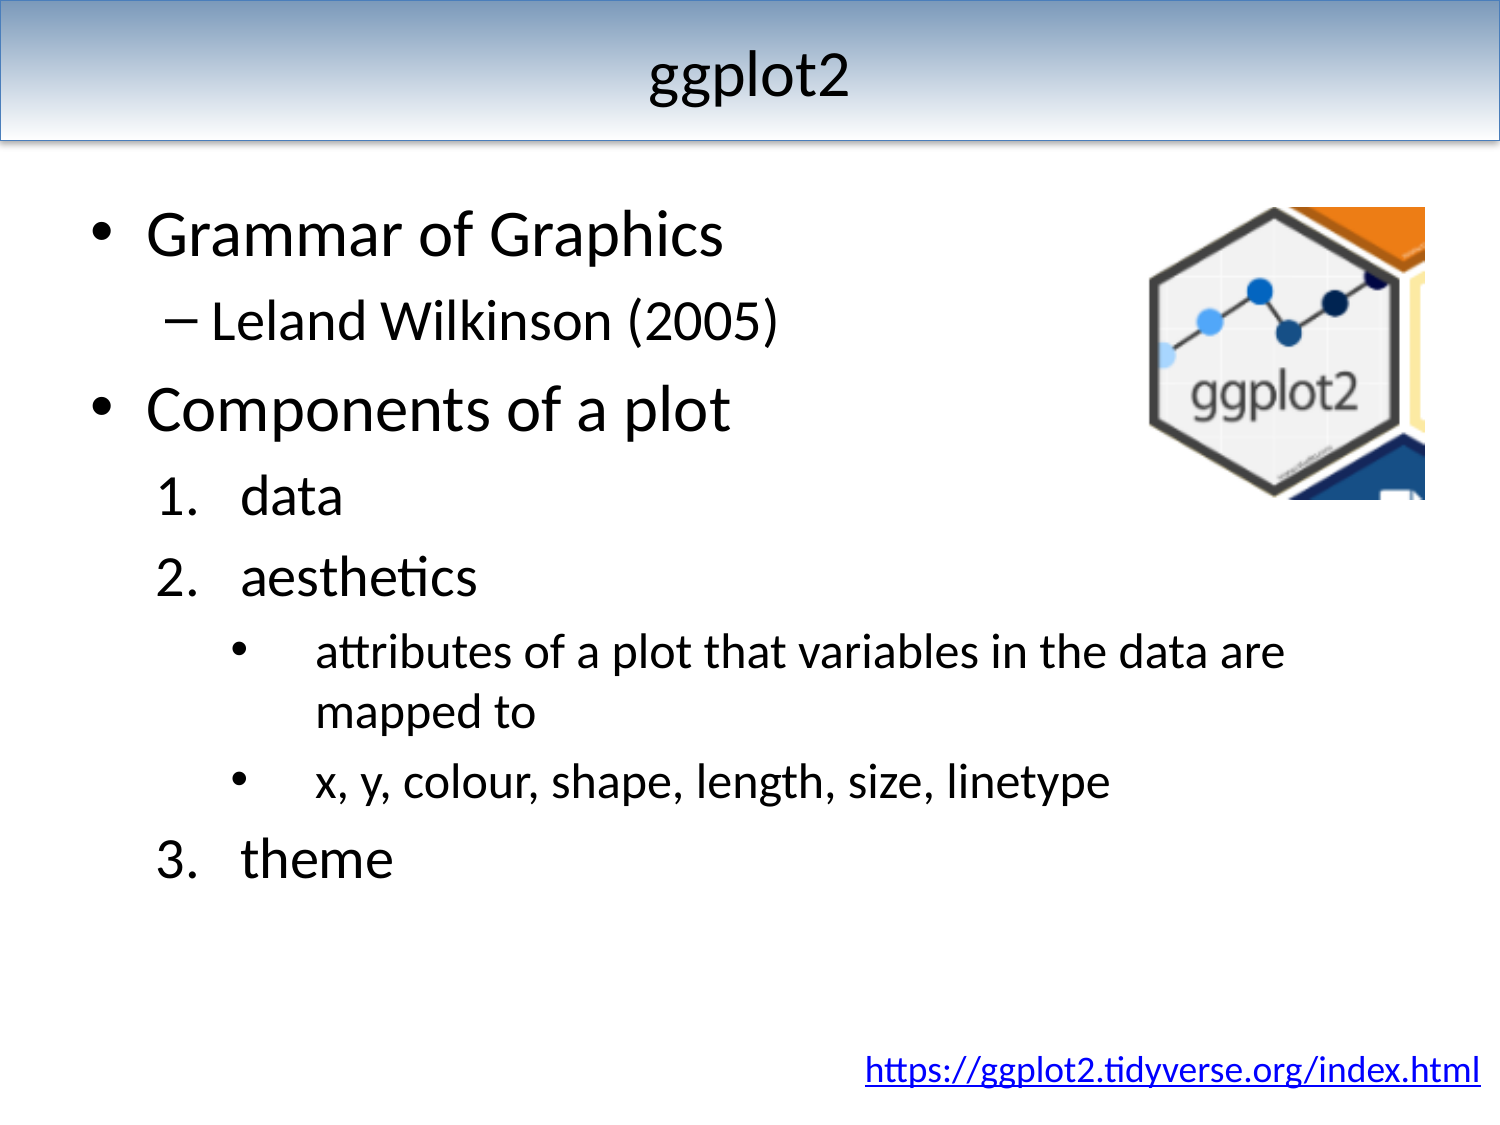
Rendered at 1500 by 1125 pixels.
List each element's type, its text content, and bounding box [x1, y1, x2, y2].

list Grammar of Graphics Leland Wilkinson (2005) Components of a plot data aesthetics attributes of a plot that variables in the data are mapped to x, y, colour, shape, length, size, linetype theme [75, 182, 1425, 1043]
text_box https://ggplot2.tidyverse.org/index.html [850, 1037, 1496, 1098]
title ggplot2 [75, 22, 1425, 118]
picture [1103, 207, 1426, 500]
